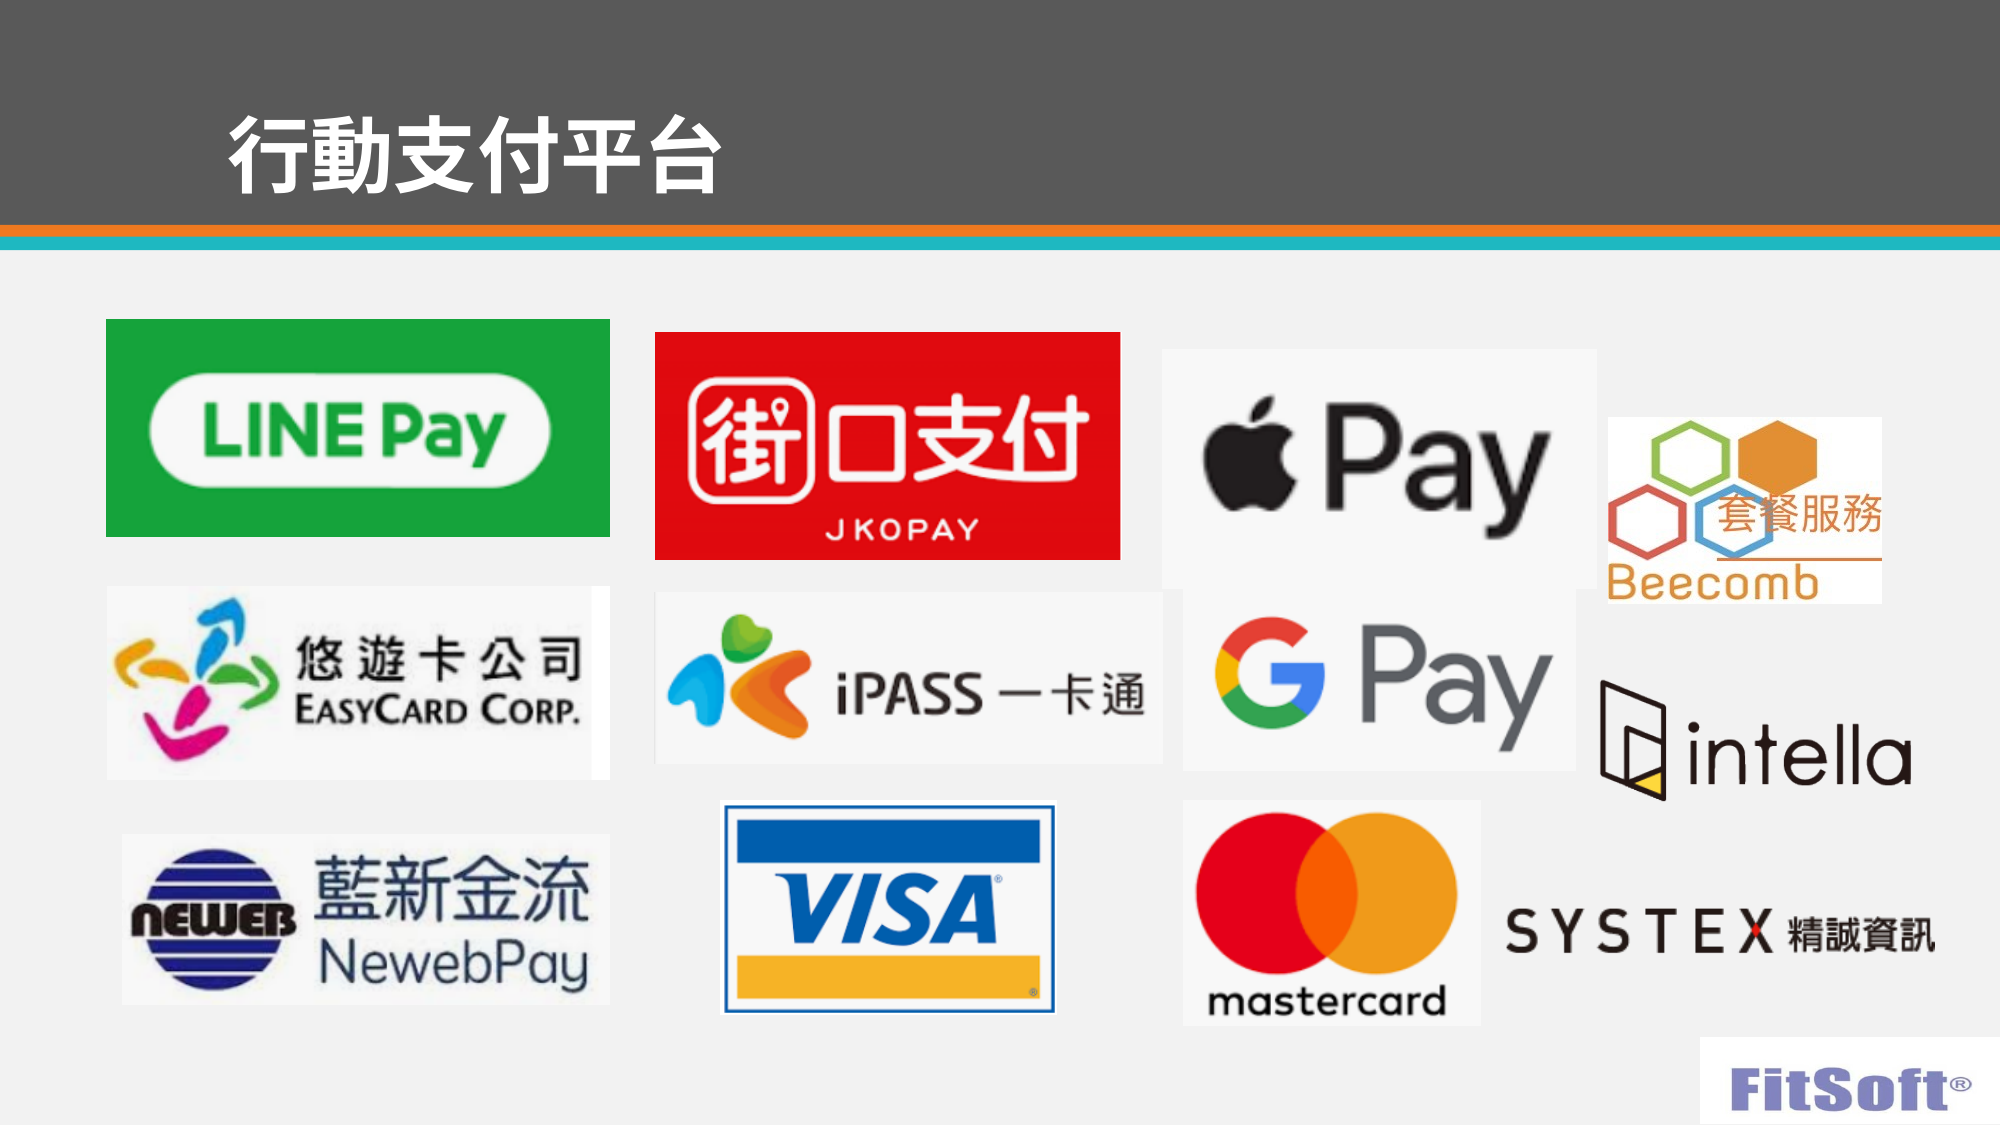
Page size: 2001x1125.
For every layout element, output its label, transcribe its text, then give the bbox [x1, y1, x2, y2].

picture [1162, 349, 1936, 815]
title 行動支付平台 [212, 41, 1788, 212]
picture [1608, 417, 1882, 604]
picture [1699, 1037, 2000, 1124]
picture [654, 592, 1163, 764]
picture [1505, 907, 1935, 955]
picture [106, 586, 610, 780]
picture [122, 834, 610, 1005]
picture [1183, 800, 1481, 1026]
picture [720, 800, 1057, 1015]
picture [106, 319, 610, 537]
picture [655, 332, 1122, 560]
